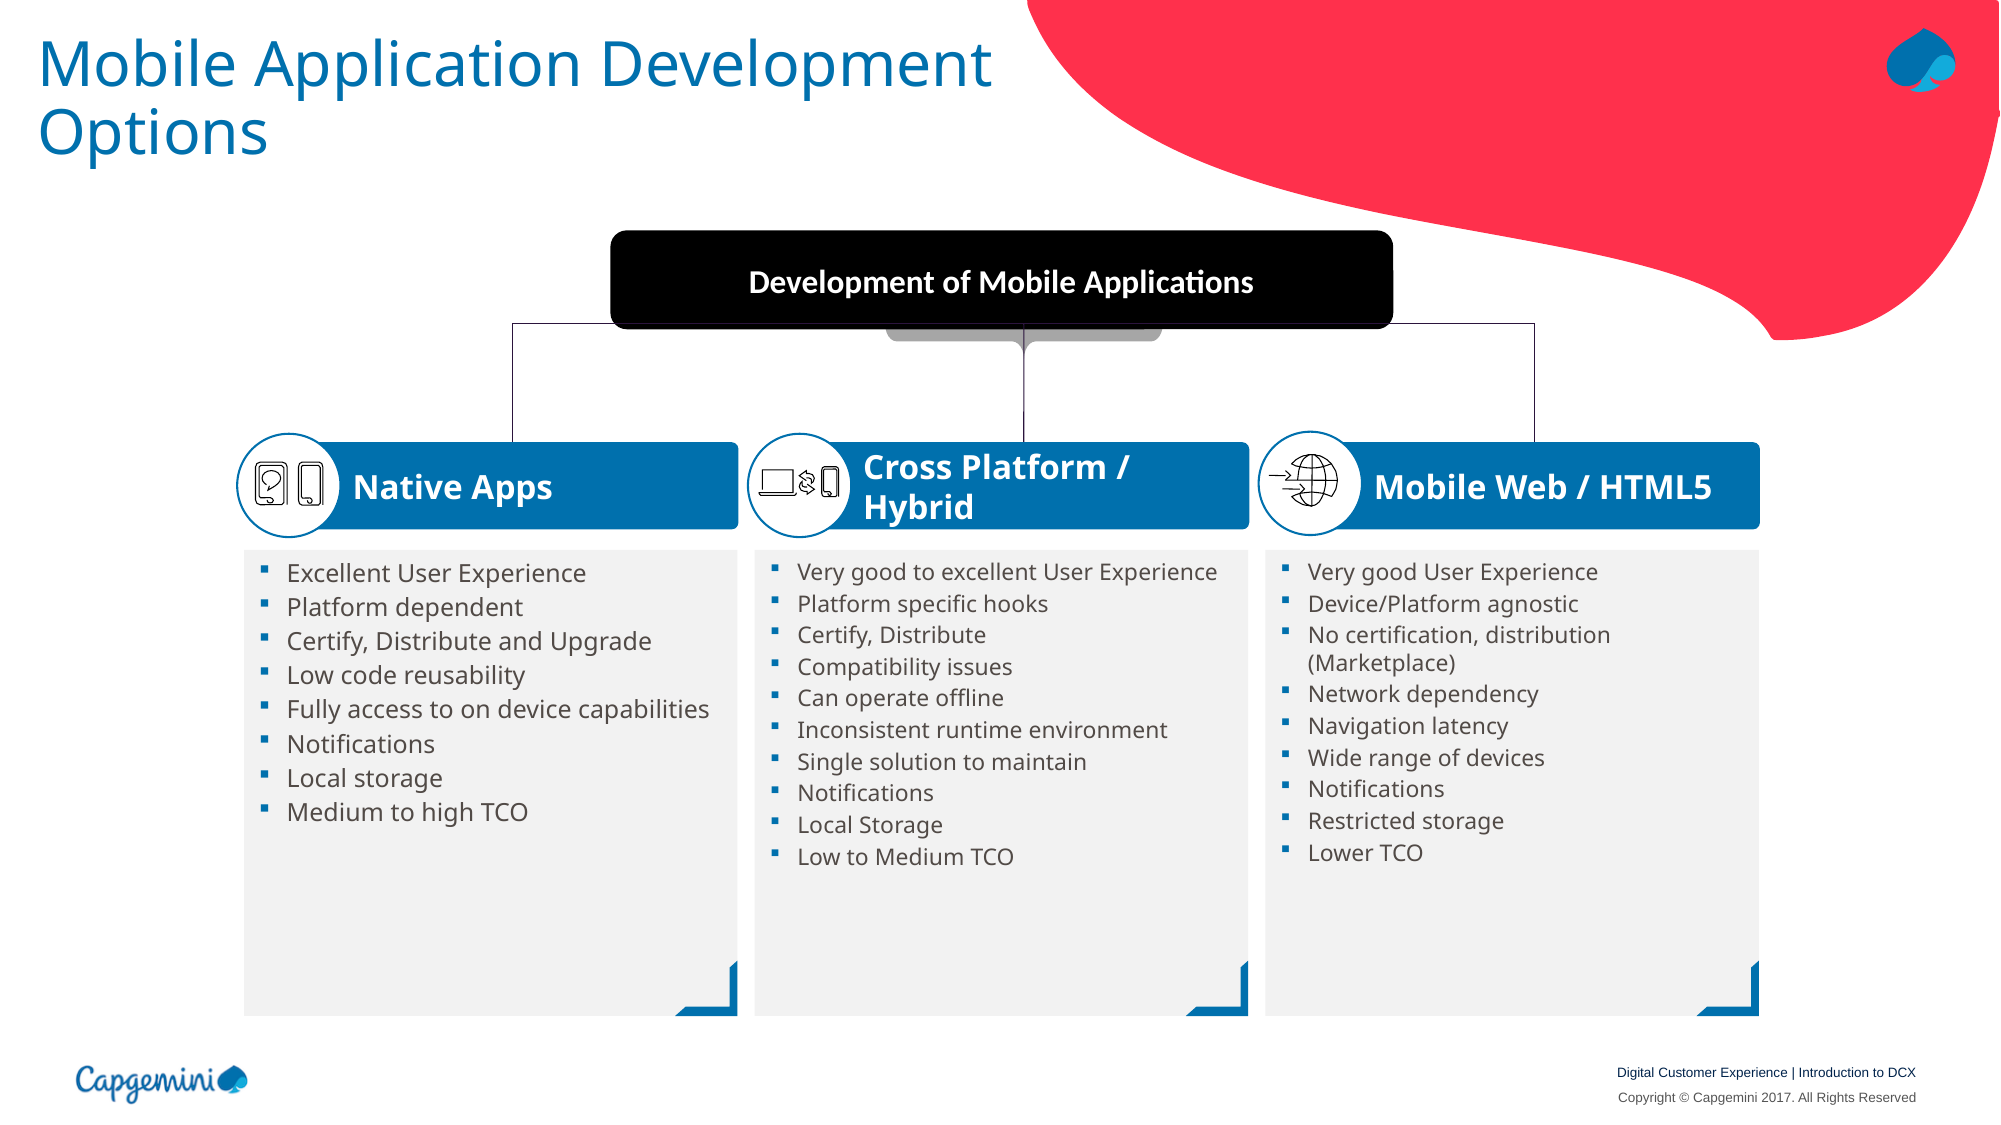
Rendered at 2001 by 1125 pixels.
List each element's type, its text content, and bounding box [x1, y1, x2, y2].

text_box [759, 466, 839, 497]
text_box Cross Platform / Hybrid [828, 441, 1237, 531]
text_box [675, 960, 738, 1017]
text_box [1321, 230, 1394, 359]
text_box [610, 230, 726, 359]
text_box [1185, 960, 1249, 1017]
title Mobile Application Development Options [37, 0, 1106, 201]
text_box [1237, 145, 1321, 656]
text_box [811, 433, 853, 537]
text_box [1268, 454, 1338, 507]
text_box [726, 145, 811, 656]
text_box [236, 432, 342, 539]
text_box Mobile Web / HTML5 [1335, 441, 1761, 531]
picture [75, 1064, 248, 1105]
text_box Very good User Experience Device/Platform agnostic No certification, distribution (Marketplace) Network dependency Navigation latency Wide range of devices Notifications Restricted storage Lower TCO [1265, 549, 1759, 1016]
text_box [1321, 431, 1364, 535]
text_box Very good to excellent User Experience Platform specific hooks Certify, Distribute Compatibility issues Can operate offline Inconsistent runtime environment Single solution to maintain Notifications Local Storage Low to Medium TCO [754, 549, 1249, 1016]
text_box Excellent User Experience Platform dependent Certify, Distribute and Upgrade Low code reusability Fully access to on device capabilities Notifications Local storage Medium to high TCO [244, 549, 738, 1016]
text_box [255, 462, 323, 506]
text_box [811, 230, 1237, 359]
text_box Native Apps [317, 441, 726, 531]
text_box [1696, 960, 1759, 1017]
